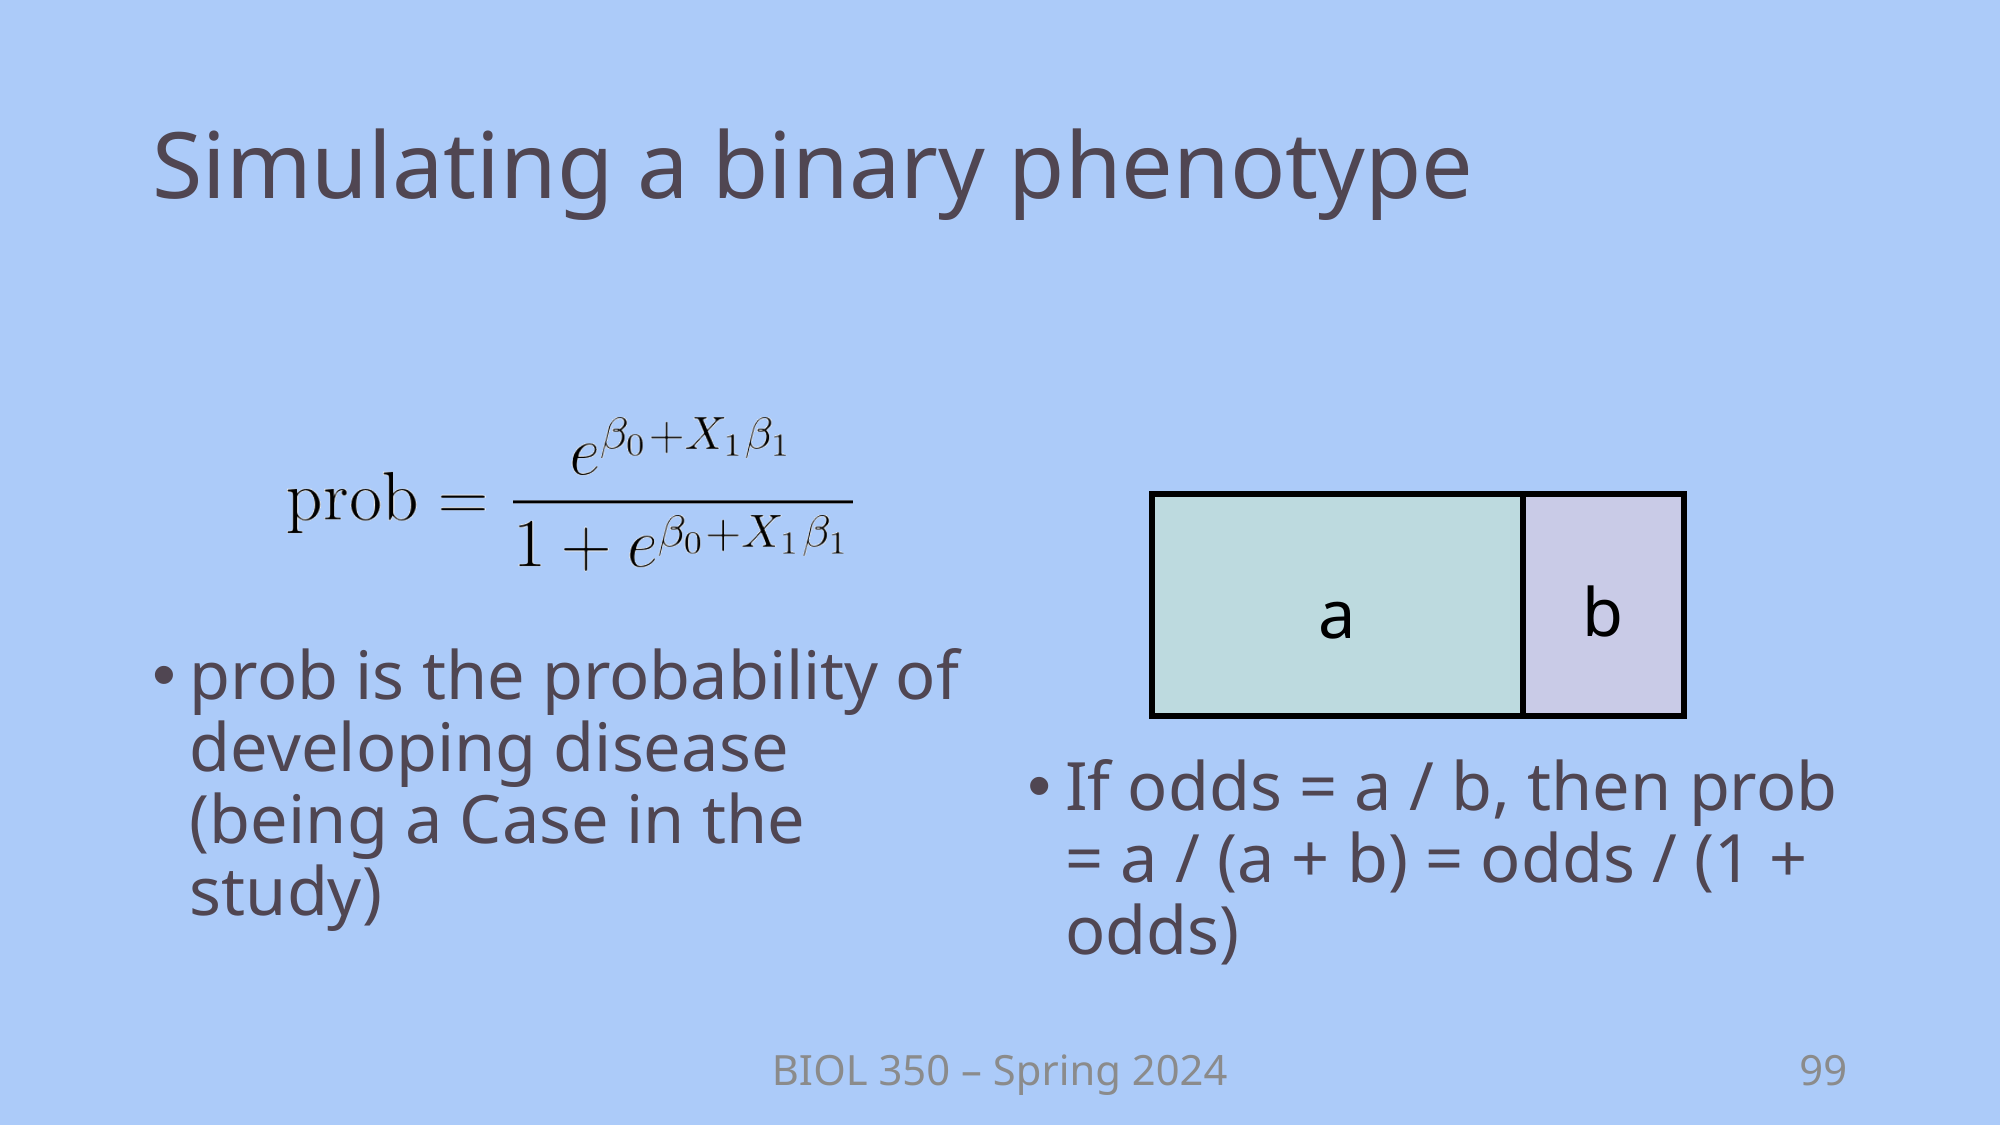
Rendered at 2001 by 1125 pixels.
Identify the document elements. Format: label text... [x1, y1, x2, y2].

picture [287, 416, 853, 572]
footer BIOL 350 – Spring 2024 [662, 1042, 1338, 1103]
text_box a [1228, 564, 1447, 659]
text_box b [1494, 562, 1713, 658]
title Simulating a binary phenotype [137, 59, 1863, 278]
text_box [1522, 658, 1685, 717]
text_box [1151, 493, 1522, 717]
text_box [1522, 493, 1685, 562]
slide_number 99 [1412, 1042, 1863, 1103]
list If odds = a / b, then prob = a / (a + b) = odds / (1 + odds) [1012, 745, 1863, 1014]
list prob is the probability of developing disease (being a Case in the study) [137, 634, 988, 1014]
